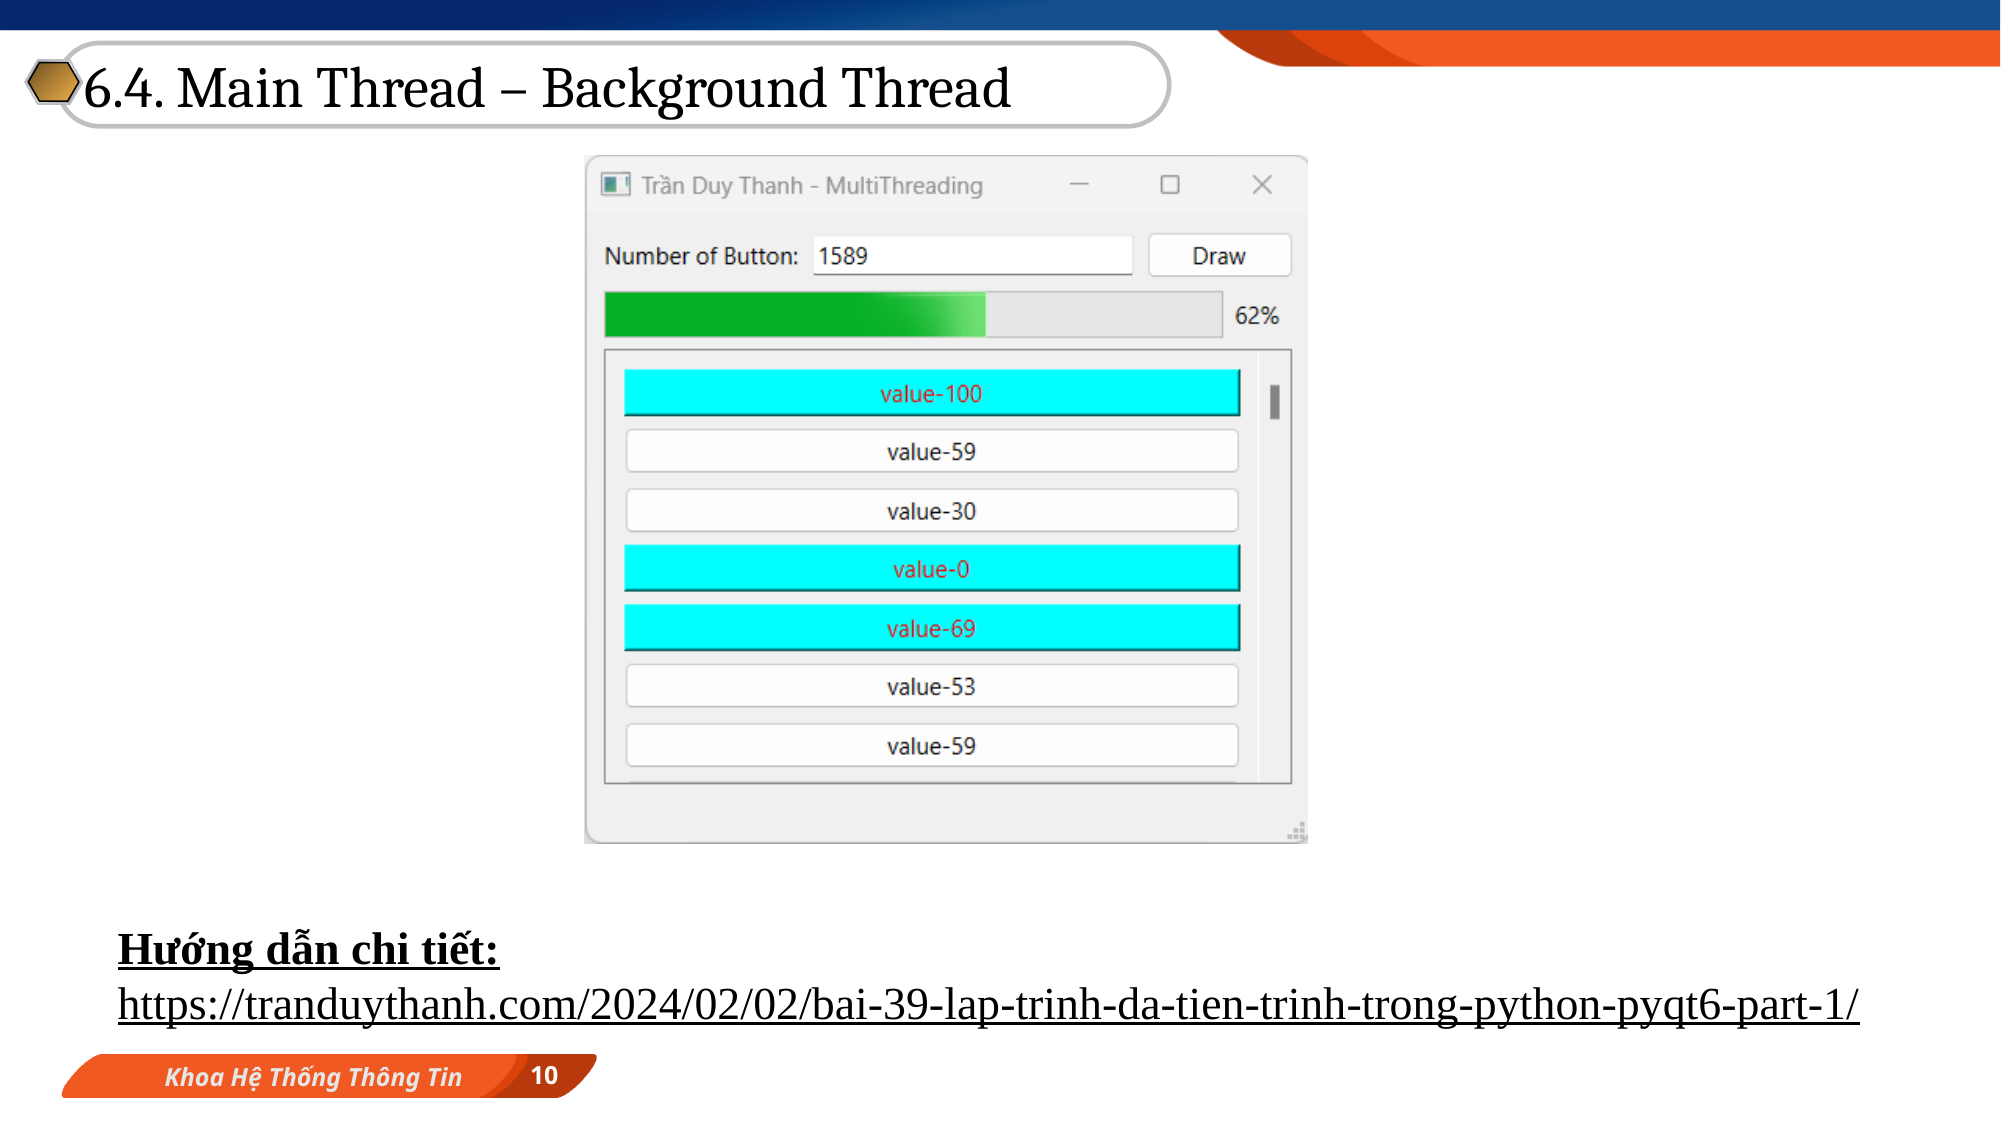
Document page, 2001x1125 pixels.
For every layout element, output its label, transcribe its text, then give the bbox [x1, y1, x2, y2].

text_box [24, 42, 1170, 127]
text_box Hướng dẫn chi tiết: https://tranduythanh.com/2024/02/02/bai-39-lap-trinh-da-tien-trinh-trong-python-pyqt6-part-1/ [102, 911, 1898, 1037]
picture [34, 1017, 624, 1125]
slide_number 10 [508, 1046, 574, 1106]
picture [0, 0, 2001, 71]
footer Khoa Hệ Thống Thông Tin [119, 1054, 508, 1098]
picture [583, 155, 1308, 844]
